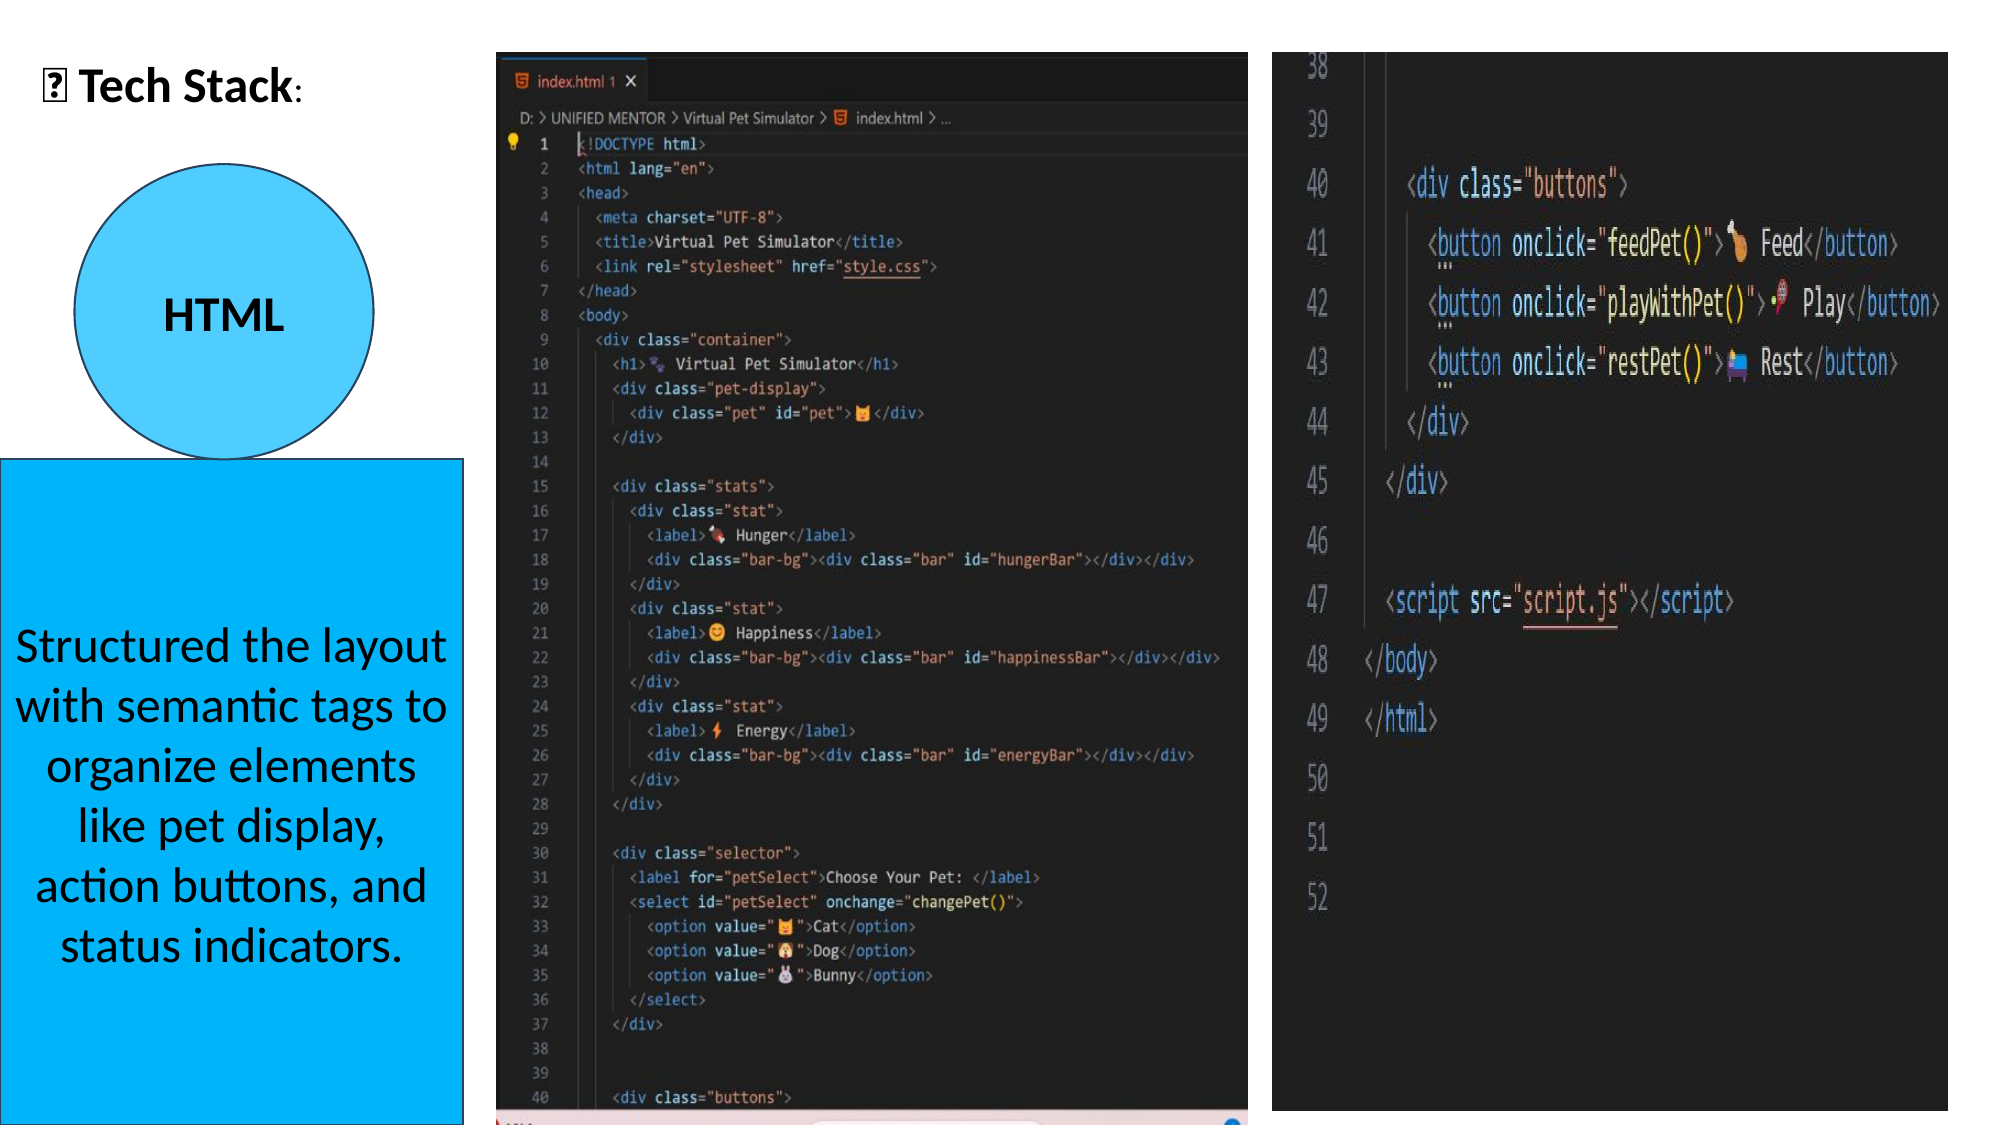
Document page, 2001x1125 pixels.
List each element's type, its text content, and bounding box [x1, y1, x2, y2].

picture [496, 52, 1248, 1125]
text_box 🔧 Tech Stack: [27, 44, 1035, 120]
text_box Structured the layout with semantic tags to organize elements like pet display, action buttons, and status indicators. [0, 458, 464, 1125]
text_box HTML [73, 163, 375, 461]
picture [1272, 52, 1948, 1111]
